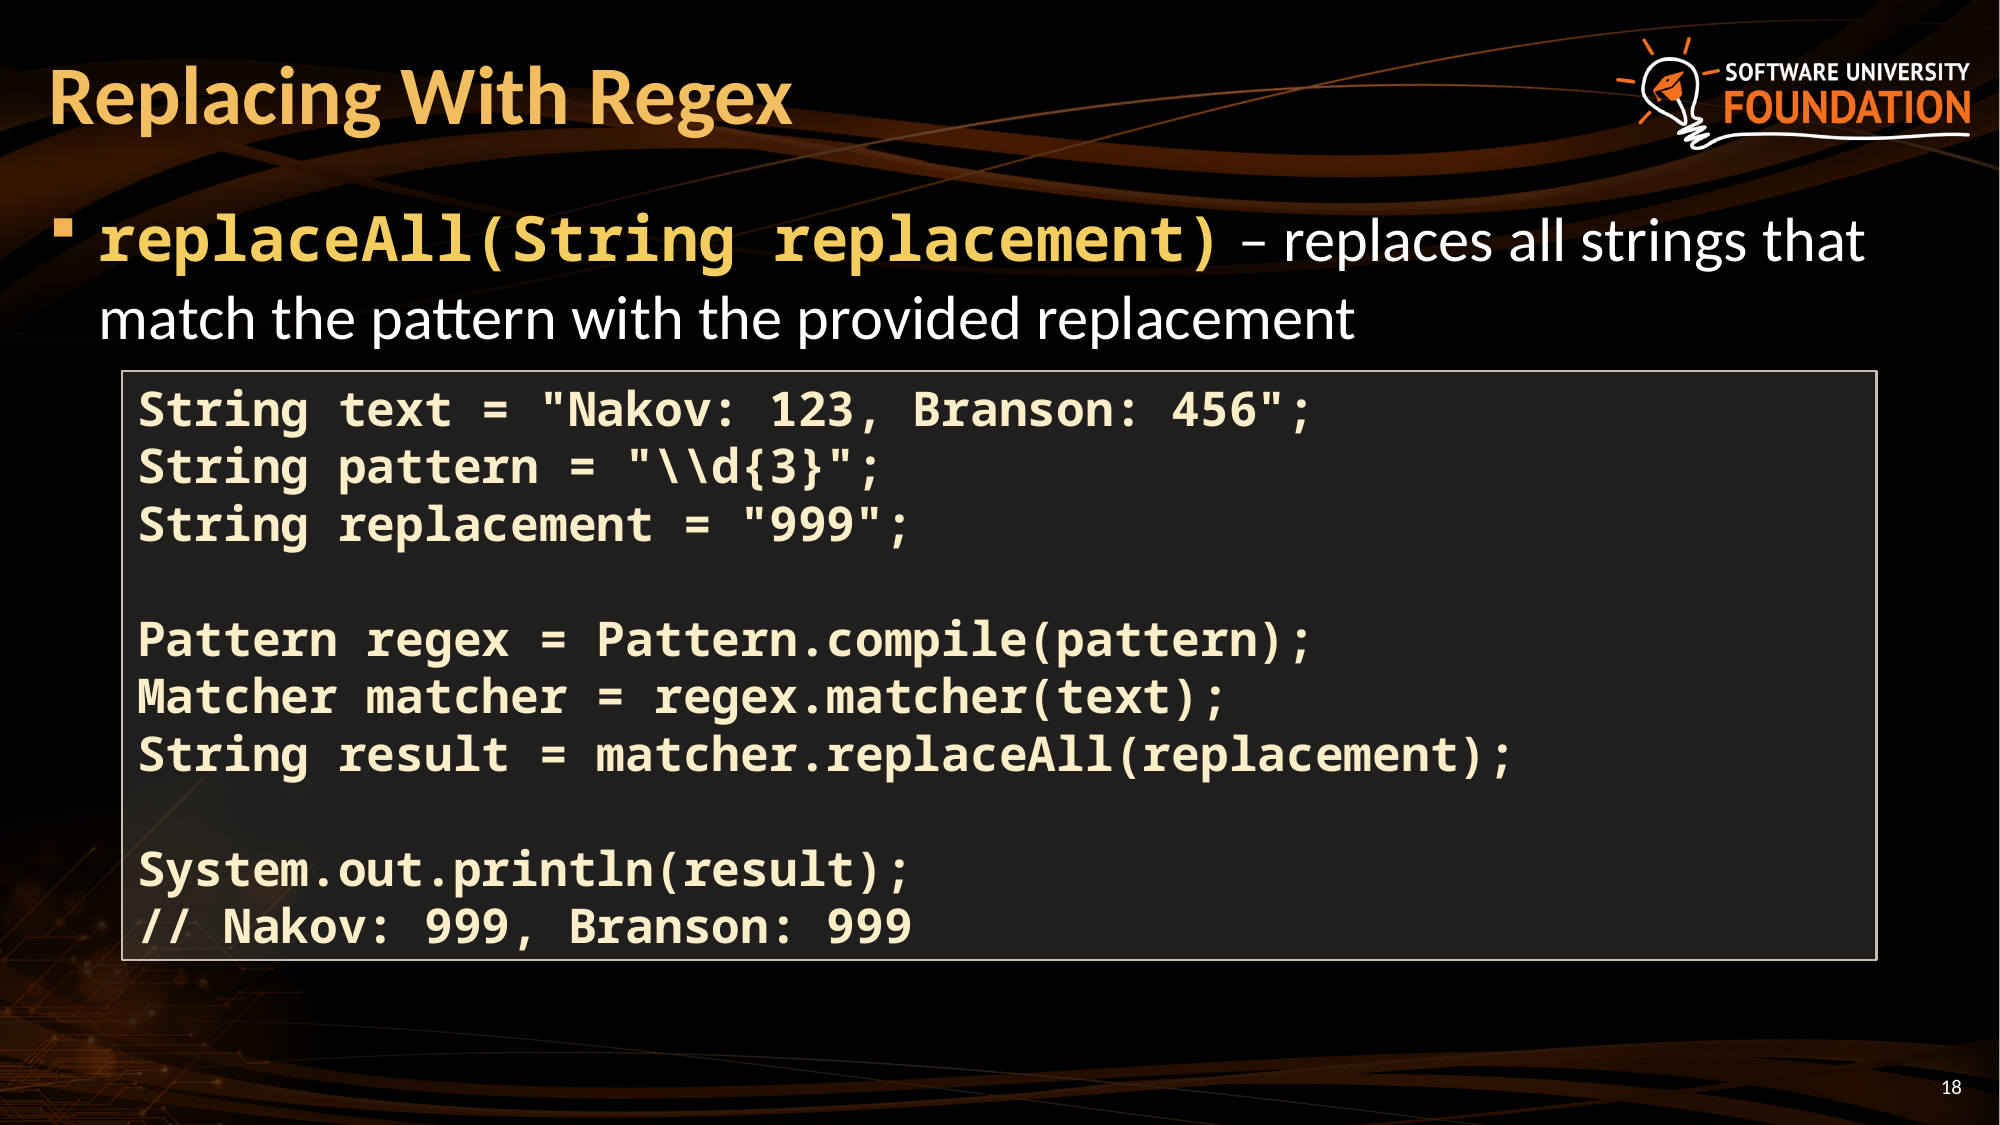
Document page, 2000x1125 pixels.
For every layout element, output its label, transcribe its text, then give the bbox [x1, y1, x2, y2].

picture [0, 0, 2000, 1125]
list replaceAll(String replacement) – replaces all strings that match the pattern with the provided replacement [31, 188, 1968, 1103]
text_box String text = "Nakov: 123, Branson: 456"; String pattern = "\\d{3}"; String replacement = "999"; Pattern regex = Pattern.compile(pattern); Matcher matcher = regex.matcher(text); String result = matcher.replaceAll(replacement); System.out.println(result); // Nakov: 999, Branson: 999 [122, 370, 1877, 961]
title Replacing With Regex [30, 6, 1602, 189]
